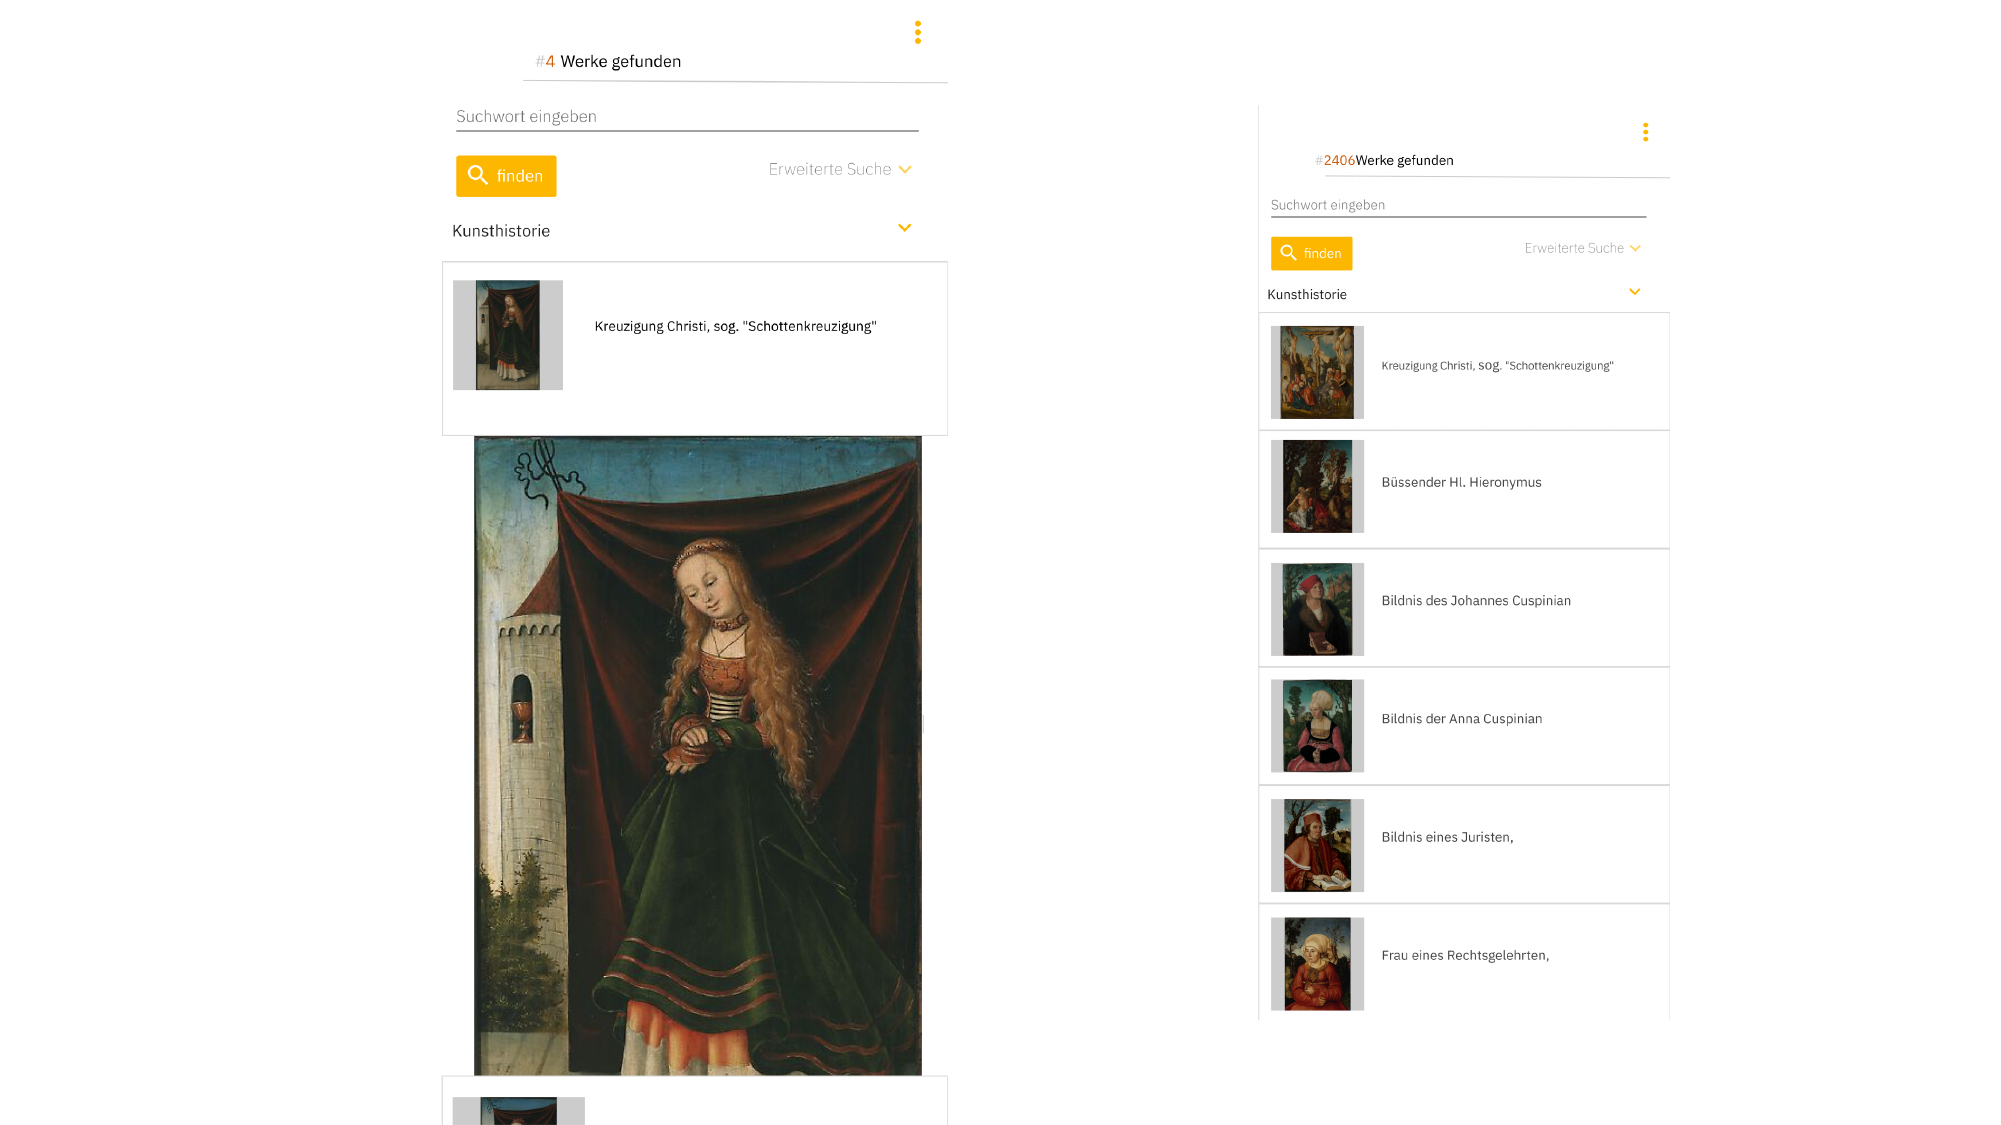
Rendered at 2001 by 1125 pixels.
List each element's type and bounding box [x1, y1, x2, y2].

picture [1258, 105, 1670, 1020]
picture [441, 0, 948, 1125]
